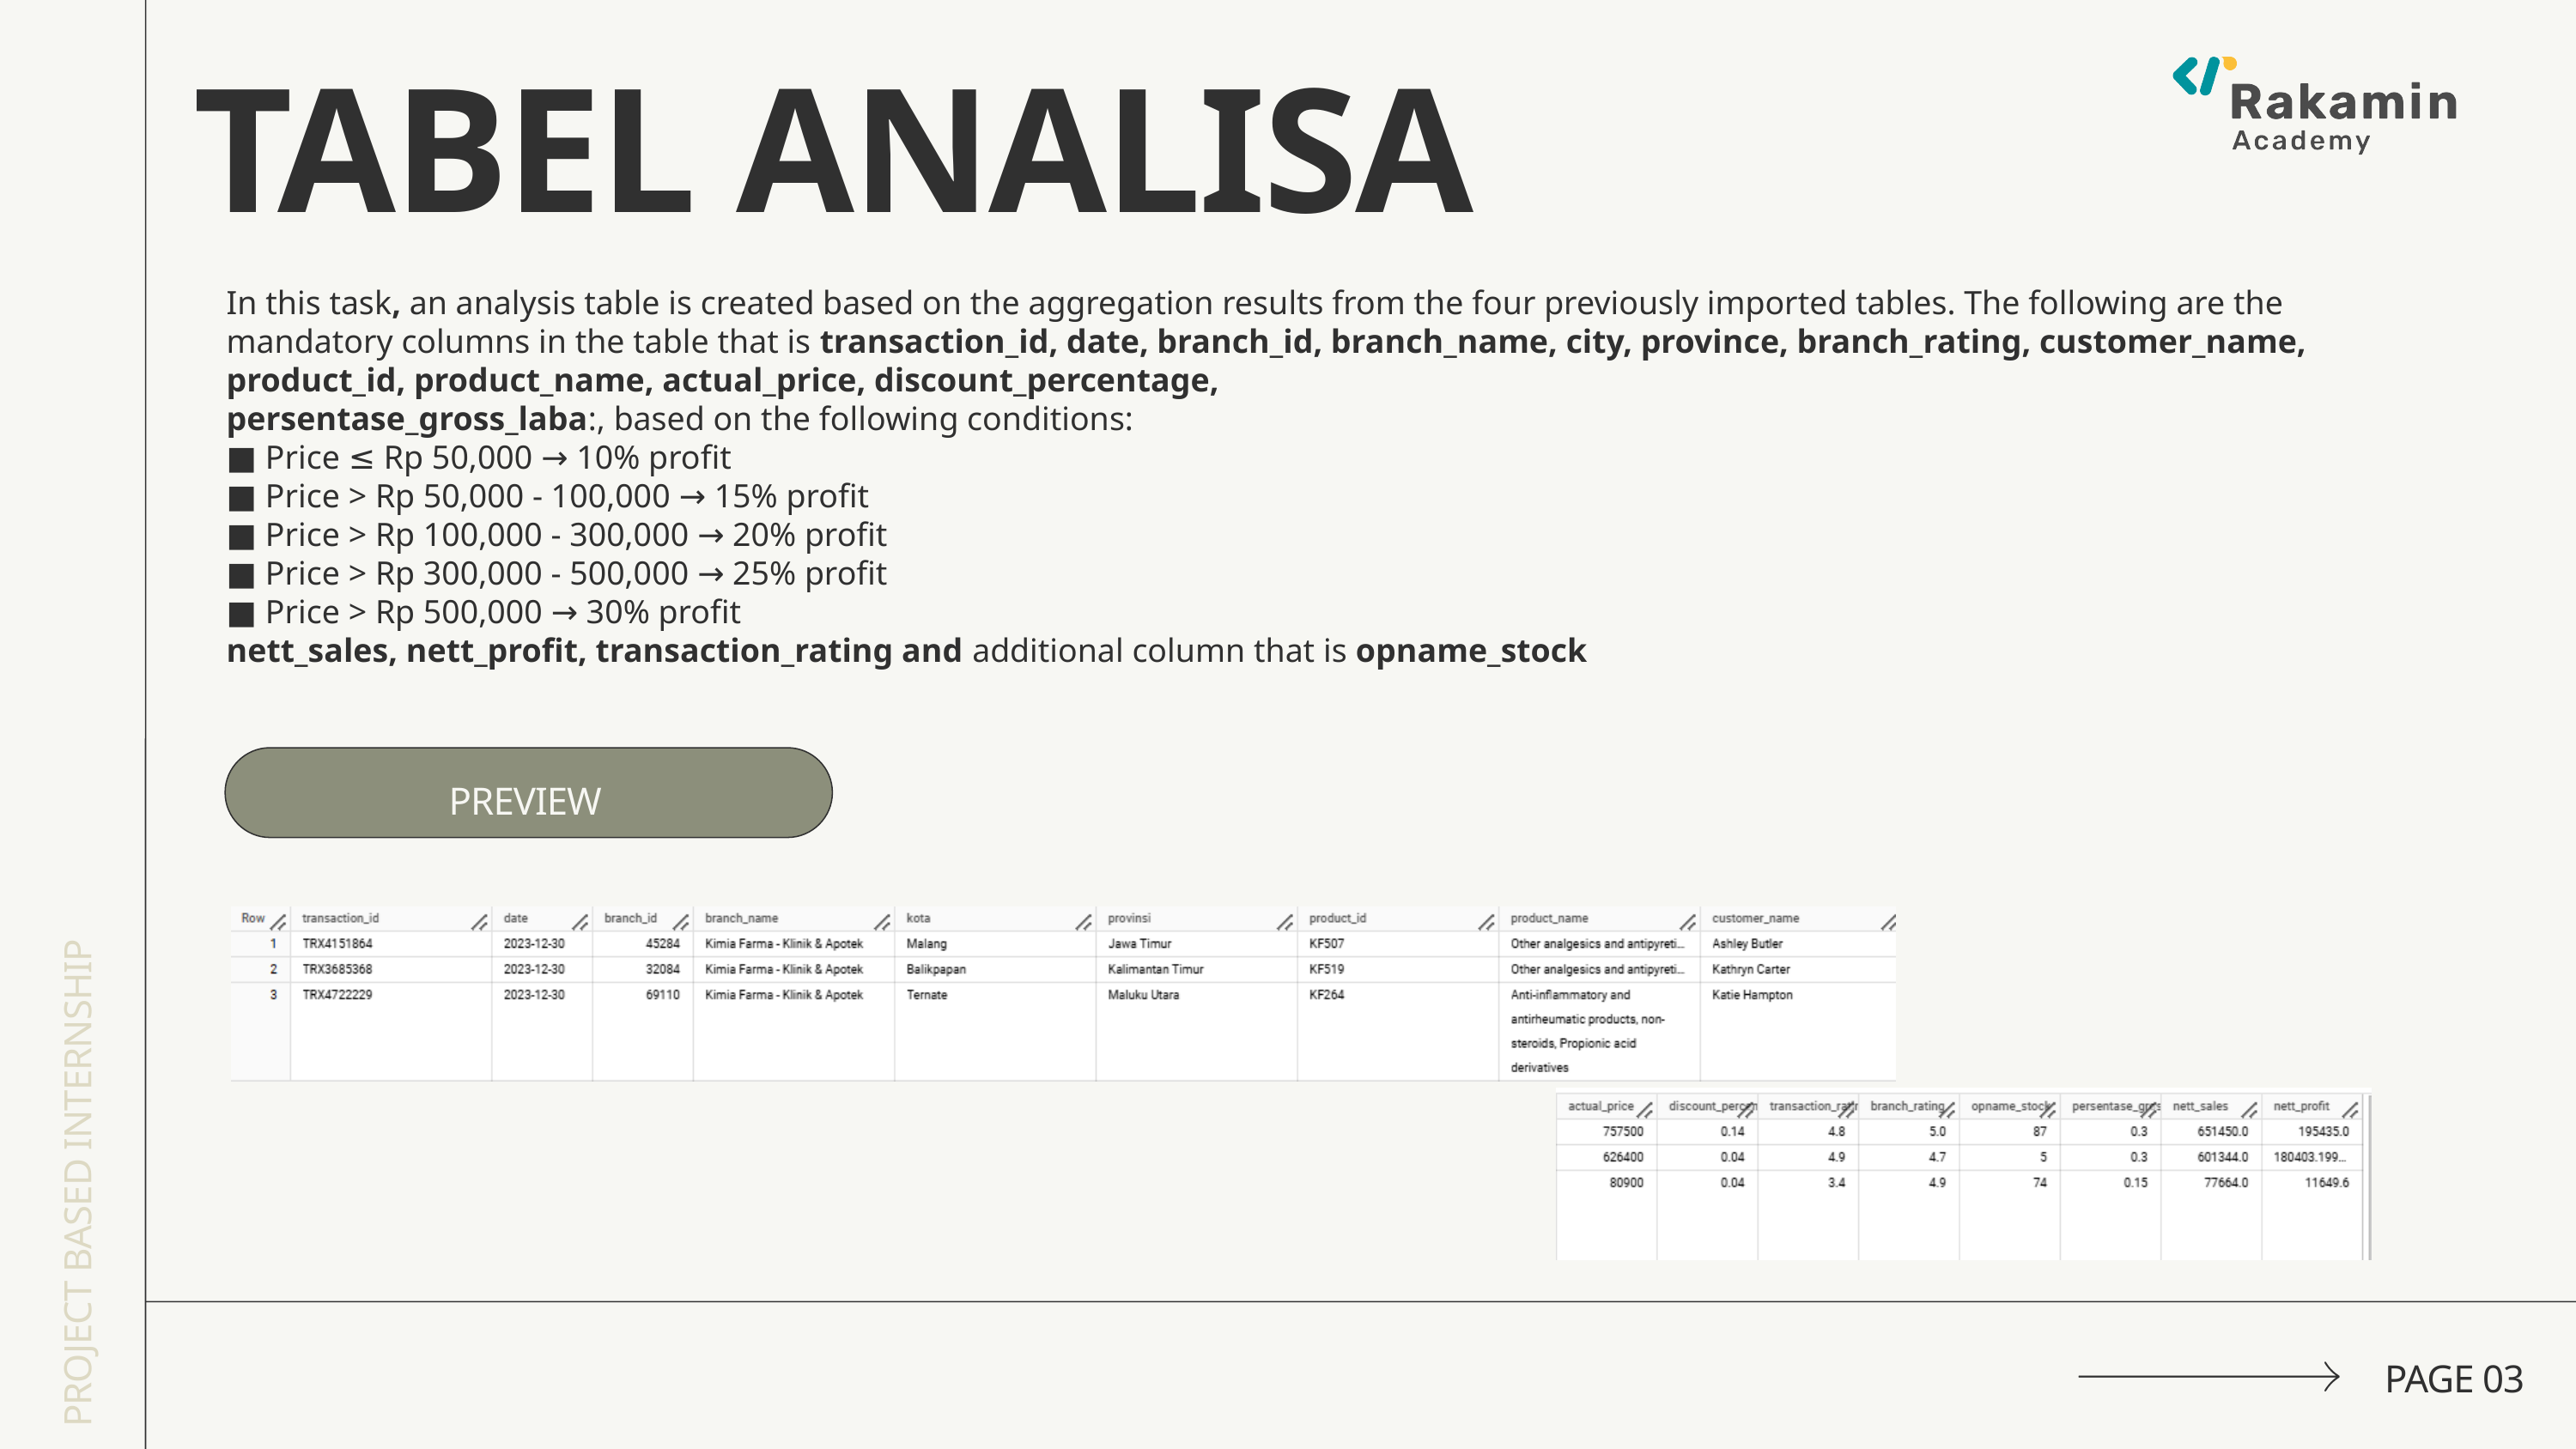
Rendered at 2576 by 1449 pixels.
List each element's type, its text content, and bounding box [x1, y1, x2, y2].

text_box TABEL ANALISA [193, 71, 1802, 247]
text_box In this task, an analysis table is created based on the aggregation results from the four previously imported tables. The following are the mandatory columns in the table that is transaction_id, date, branch_id, branch_name, city, province, branch_rating, customer_name, product_id, product_name, actual_price, discount_percentage, persentase_gross_laba:, based on the following conditions: ■ Price ≤ Rp 50,000 → 10% profit ■ Price > Rp 50,000 - 100,000 → 15% profit ■ Price > Rp 100,000 - 300,000 → 20% profit ■ Price > Rp 300,000 - 500,000 → 25% profit ■ Price > Rp 500,000 → 30% profit nett_sales, nett_profit, transaction_rating and additional column that is opname_stock [226, 282, 2404, 670]
text_box [2078, 1361, 2339, 1391]
picture [1556, 1088, 2372, 1261]
picture [231, 906, 1896, 1082]
text_box [829, 776, 833, 809]
picture [2157, 41, 2473, 164]
text_box PROJECT BASED INTERNSHIP [46, 831, 100, 1428]
text_box PREVIEW [222, 738, 829, 854]
text_box PAGE 03 [2339, 1347, 2525, 1401]
